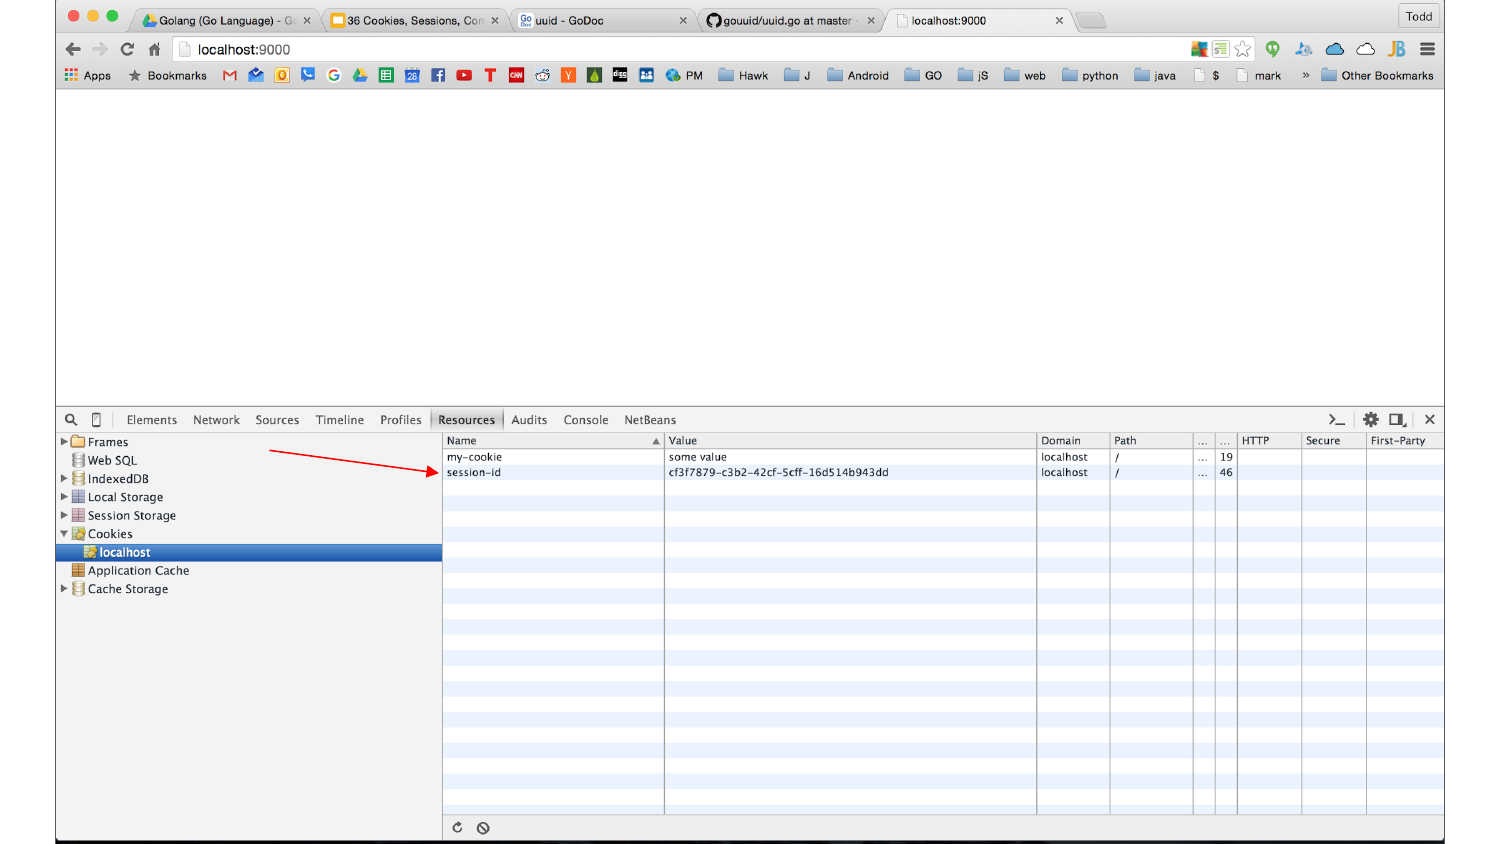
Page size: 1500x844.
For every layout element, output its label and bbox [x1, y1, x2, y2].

picture [55, 0, 1445, 844]
text_box [269, 450, 440, 474]
